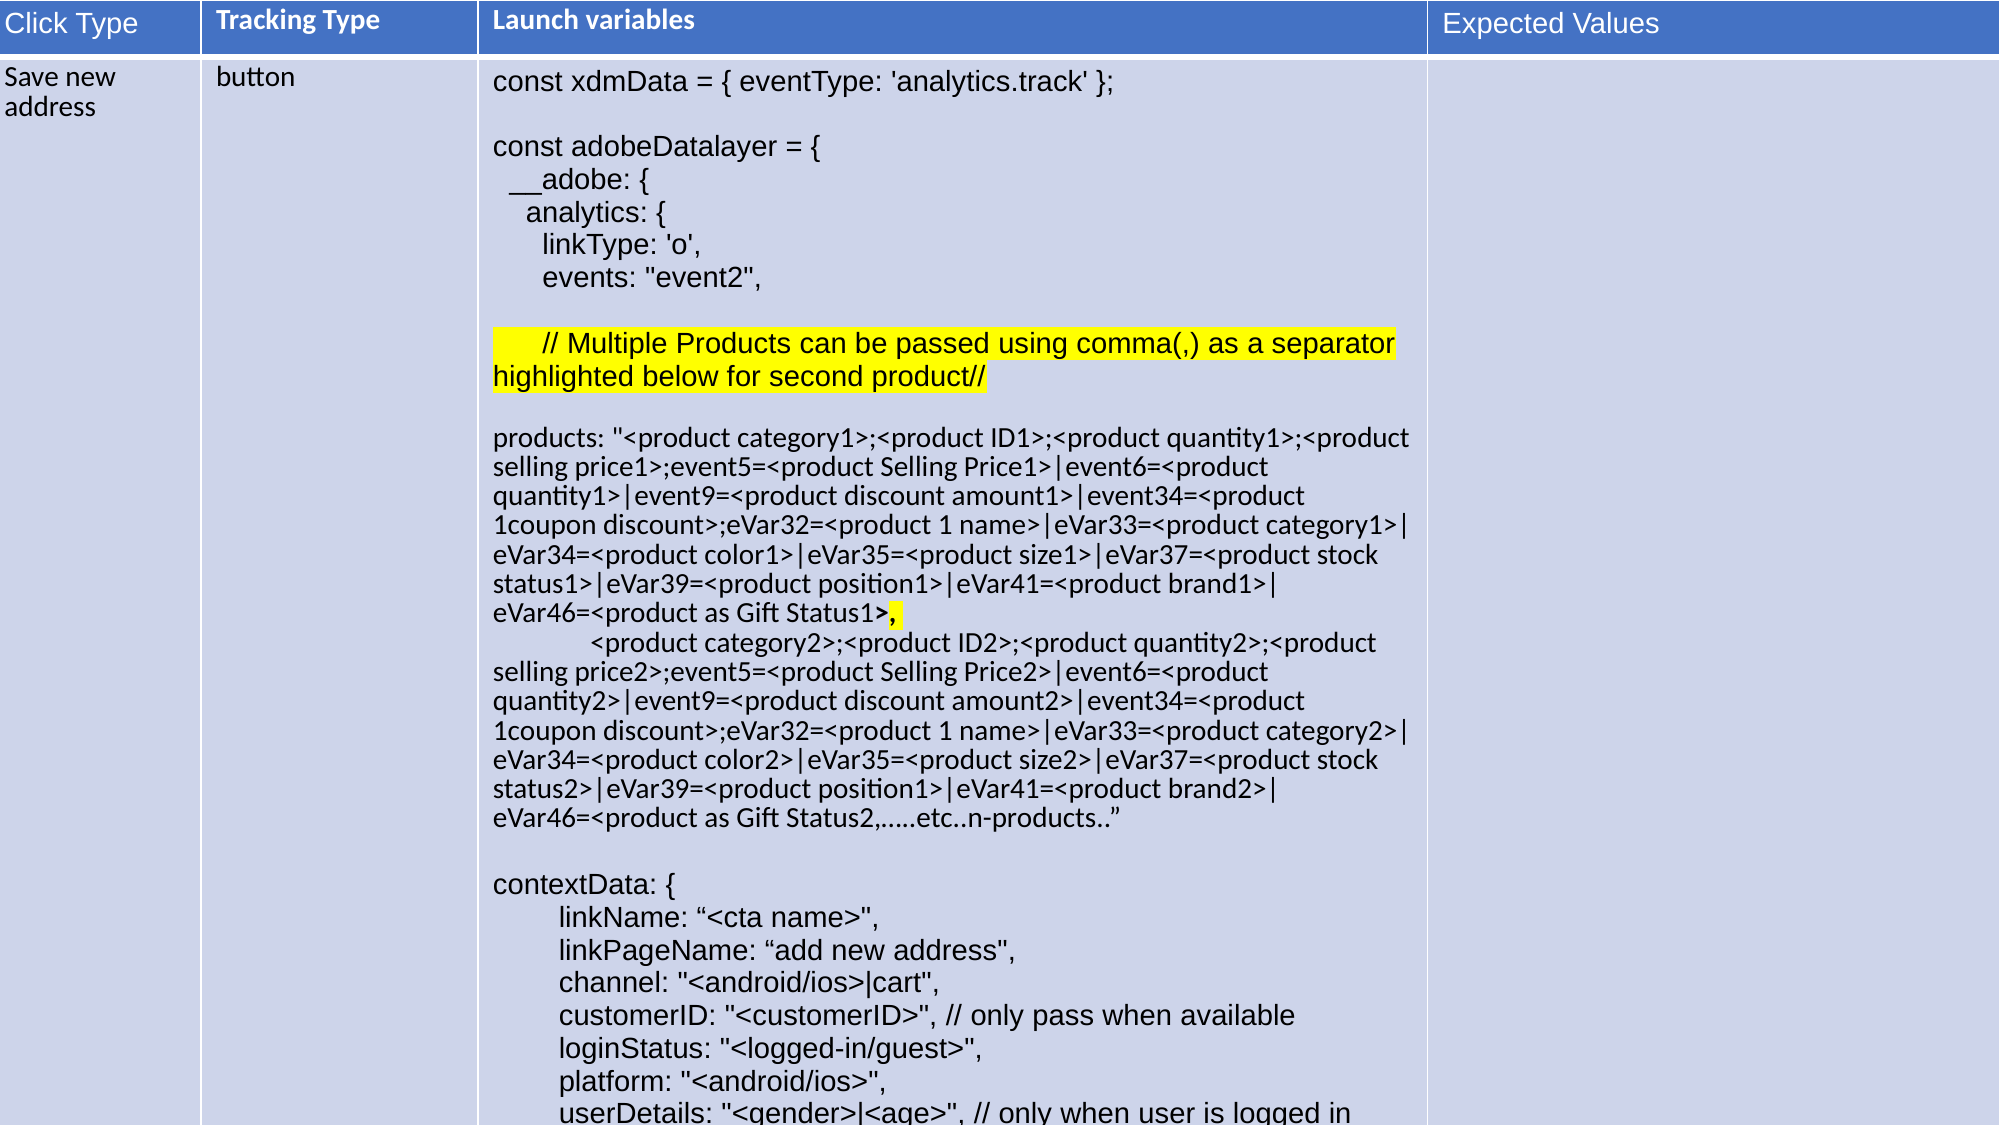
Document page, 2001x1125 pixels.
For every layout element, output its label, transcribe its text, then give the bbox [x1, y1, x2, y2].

table_cell [1428, 60, 1999, 1125]
table_cell button [202, 60, 477, 1125]
table_header Expected Values [1428, 1, 1999, 54]
table_header Click Type [0, 1, 200, 54]
table_cell Save new address [0, 60, 200, 1125]
table_header Launch variables [479, 1, 1427, 54]
table_cell const xdmData = { eventType: 'analytics.track' }; const adobeDatalayer = { __adobe: { analytics: { linkType: 'o', events: "event2", // Multiple Products can be passed using comma(,) as a separator highlighted below for second product// products: "<product category1>;<product ID1>;<product quantity1>;<product selling price1>;event5=<product Selling Price1>|event6=<product quantity1>|event9=<product discount amount1>|event34=<product 1coupon discount>;eVar32=<product 1 name>|eVar33=<product category1>|eVar34=<product color1>|eVar35=<product size1>|eVar37=<product stock status1>|eVar39=<product position1>|eVar41=<product brand1>|eVar46=<product as Gift Status1>, <product category2>;<product ID2>;<product quantity2>;<product selling price2>;event5=<product Selling Price2>|event6=<product quantity2>|event9=<product discount amount2>|event34=<product 1coupon discount>;eVar32=<product 1 name>|eVar33=<product category2>|eVar34=<product color2>|eVar35=<product size2>|eVar37=<product stock status2>|eVar39=<product position1>|eVar41=<product brand2>|eVar46=<product as Gift Status2,…..etc..n-products..” contextData: { linkName: “<cta name>", linkPageName: “add new address", channel: "<android/ios>|cart", customerID: "<customerID>", // only pass when available loginStatus: "<logged-in/guest>", platform: "<android/ios>", userDetails: "<gender>|<age>", // only when user is logged in dob: "<date of birth>", // only when user is logged in adobeAnalyticsVersion: "aepedge", eventType: "click" } } } }; let experienceEvent = new ExperienceEvent({ xdmData: xdmData, data: adobeDatalayer }); Edge.sendEvent(experienceEvent); [479, 60, 1427, 1125]
table_header Tracking Type [202, 1, 477, 54]
